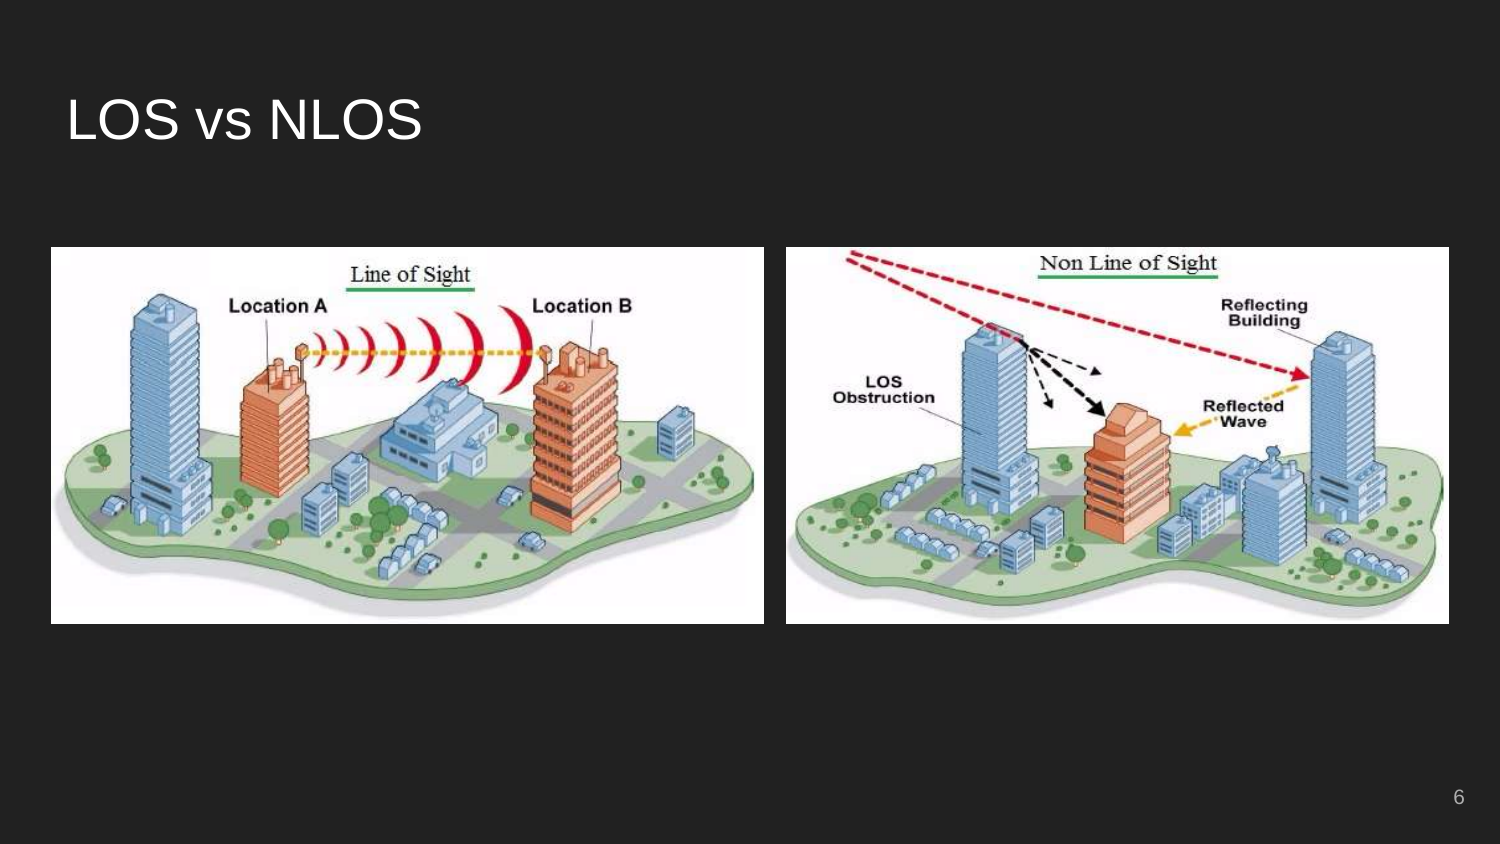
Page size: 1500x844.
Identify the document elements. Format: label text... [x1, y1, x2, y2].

slide_number ‹#› [1389, 764, 1480, 830]
picture [785, 247, 1450, 624]
picture [50, 247, 764, 624]
title LOS vs NLOS [51, 72, 1449, 167]
